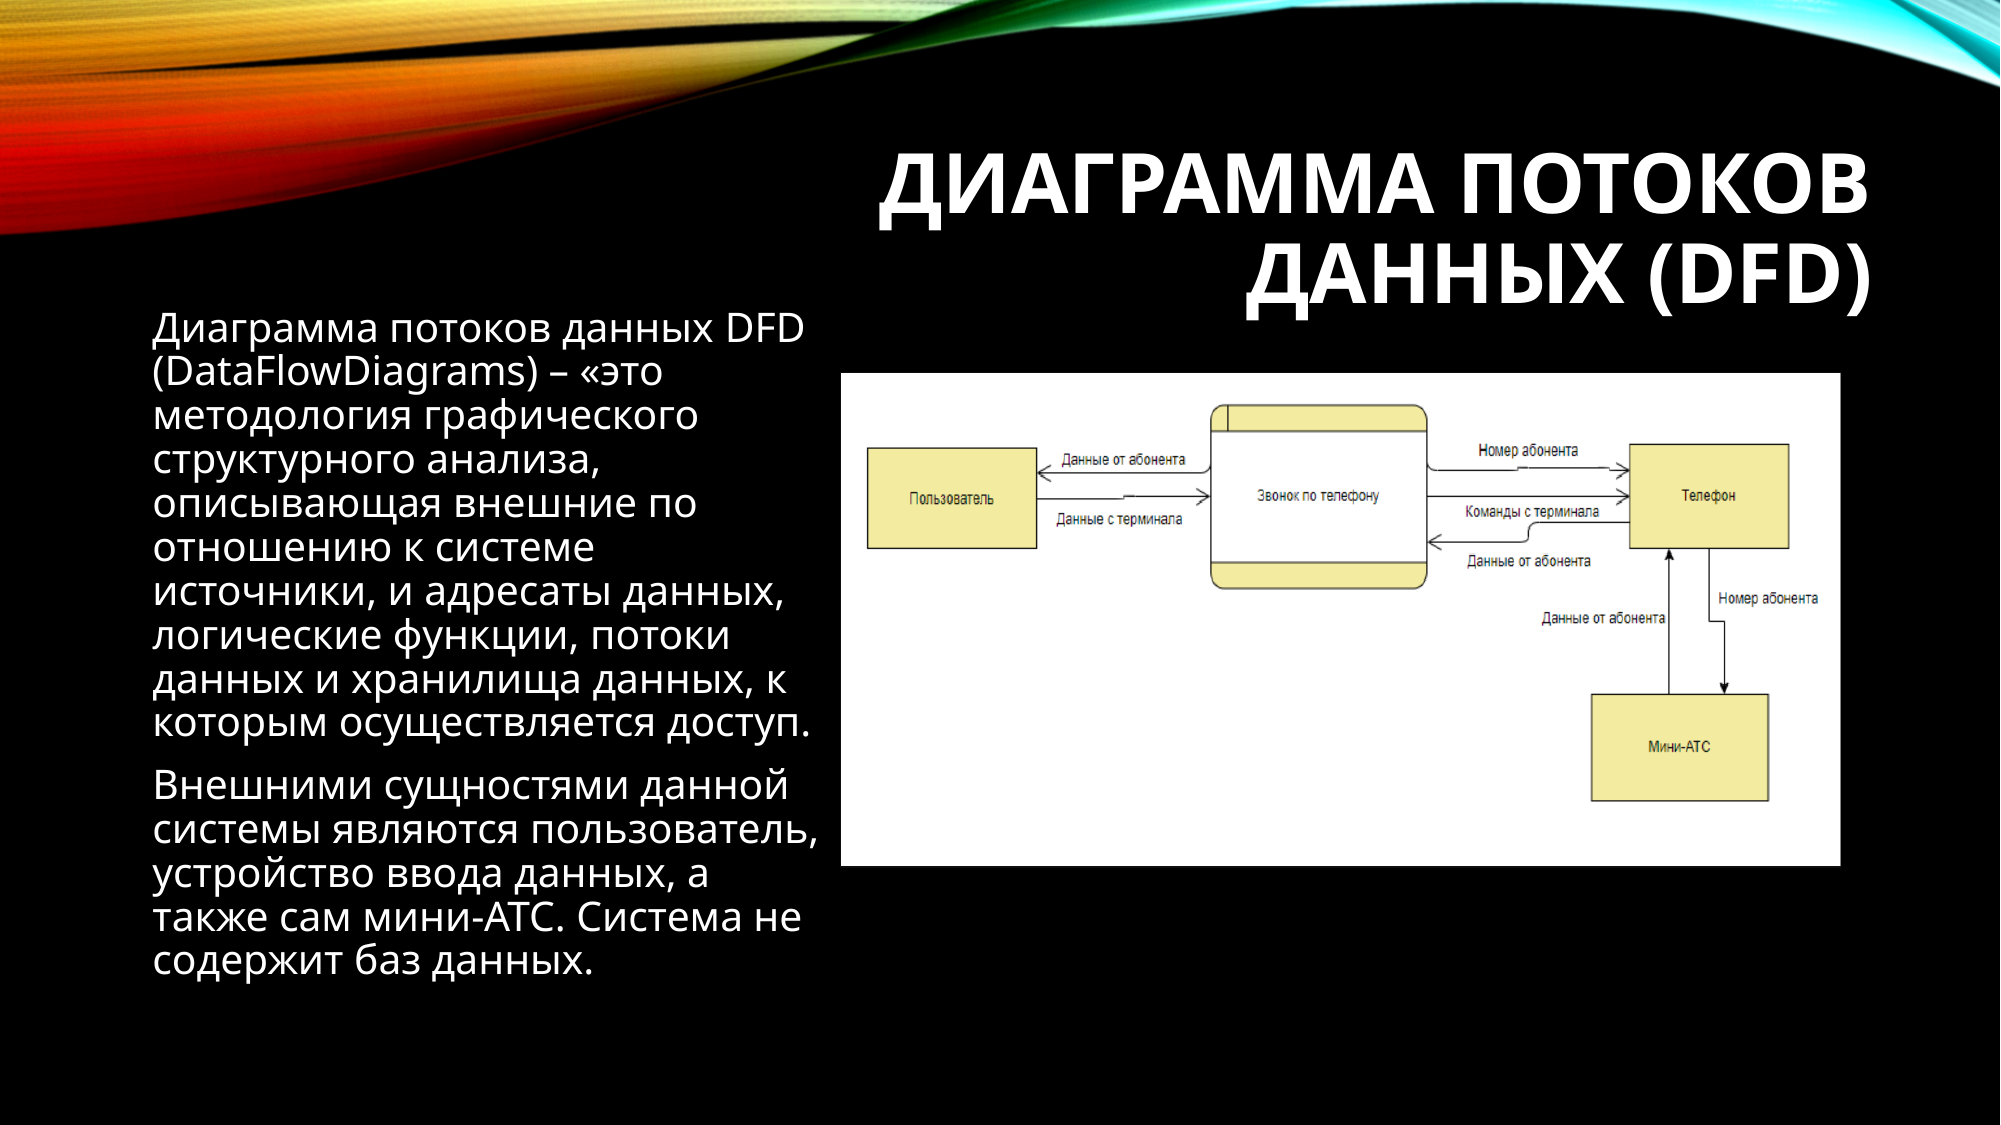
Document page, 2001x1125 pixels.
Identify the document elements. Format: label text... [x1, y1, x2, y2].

picture [839, 372, 1841, 869]
title Диаграмма потоков данных (DFD) [474, 125, 1888, 338]
list Диаграмма потоков данных DFD (DataFlowDiagrams) – «это методология графического структурного анализа, описывающая внешние по отношению к системе источники, и адресаты данных, логические функции, потоки данных и хранилища данных, к которым осуществляется доступ. Внешними сущностями данной системы являются пользователь, устройство ввода данных, а также сам мини-АТС. Система не содержит баз данных. [137, 299, 841, 1014]
picture [0, 0, 2000, 237]
